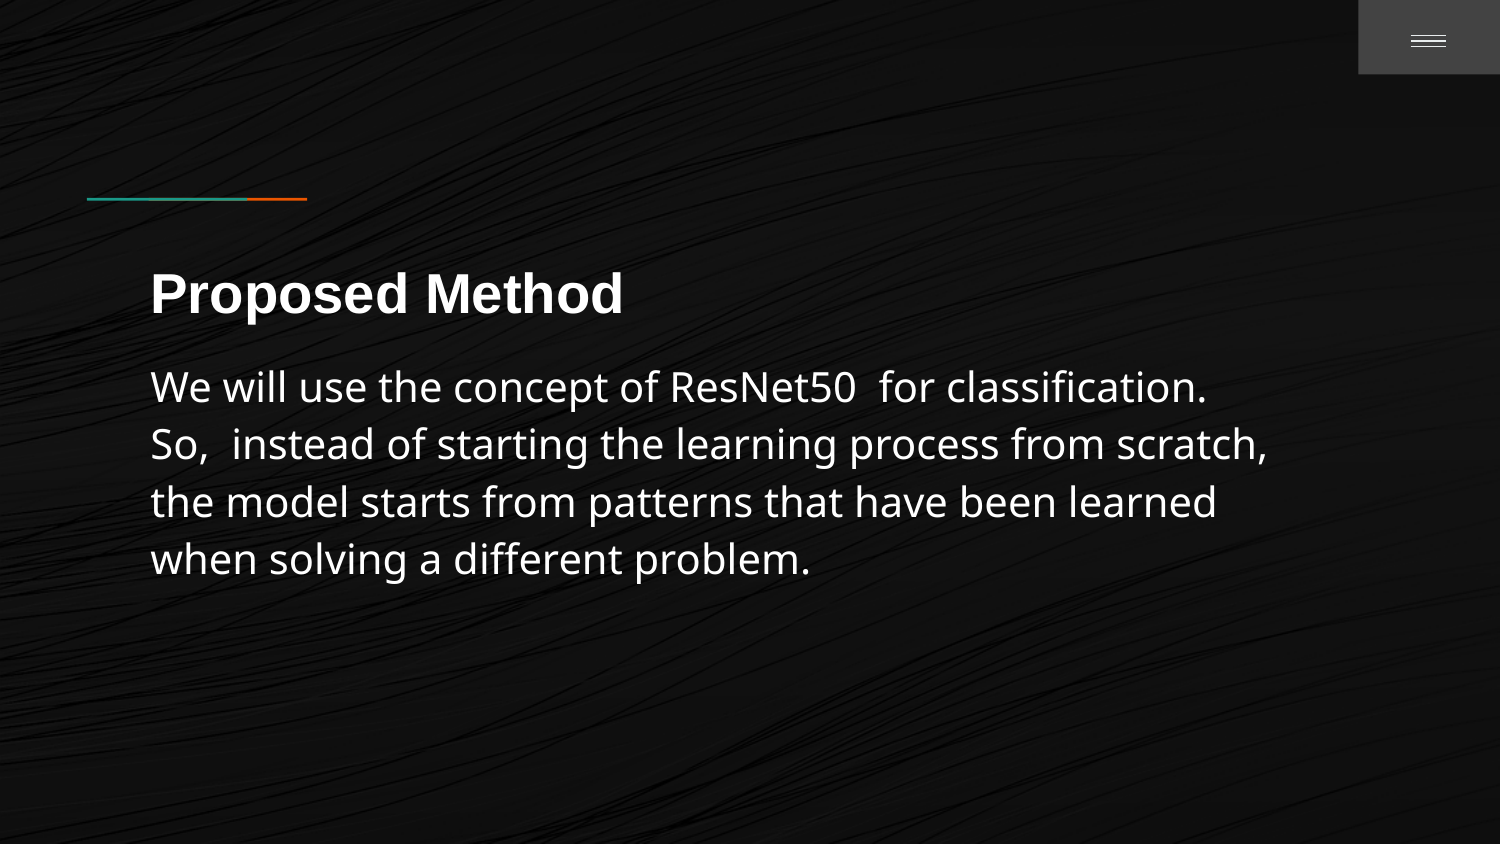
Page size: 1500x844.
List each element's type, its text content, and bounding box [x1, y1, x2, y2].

list We will use the concept of ResNet50 for classification. So, instead of starting the learning process from scratch, the model starts from patterns that have been learned when solving a different problem. [135, 337, 1286, 770]
title Proposed Method [135, 242, 1099, 337]
picture [0, 0, 1500, 844]
